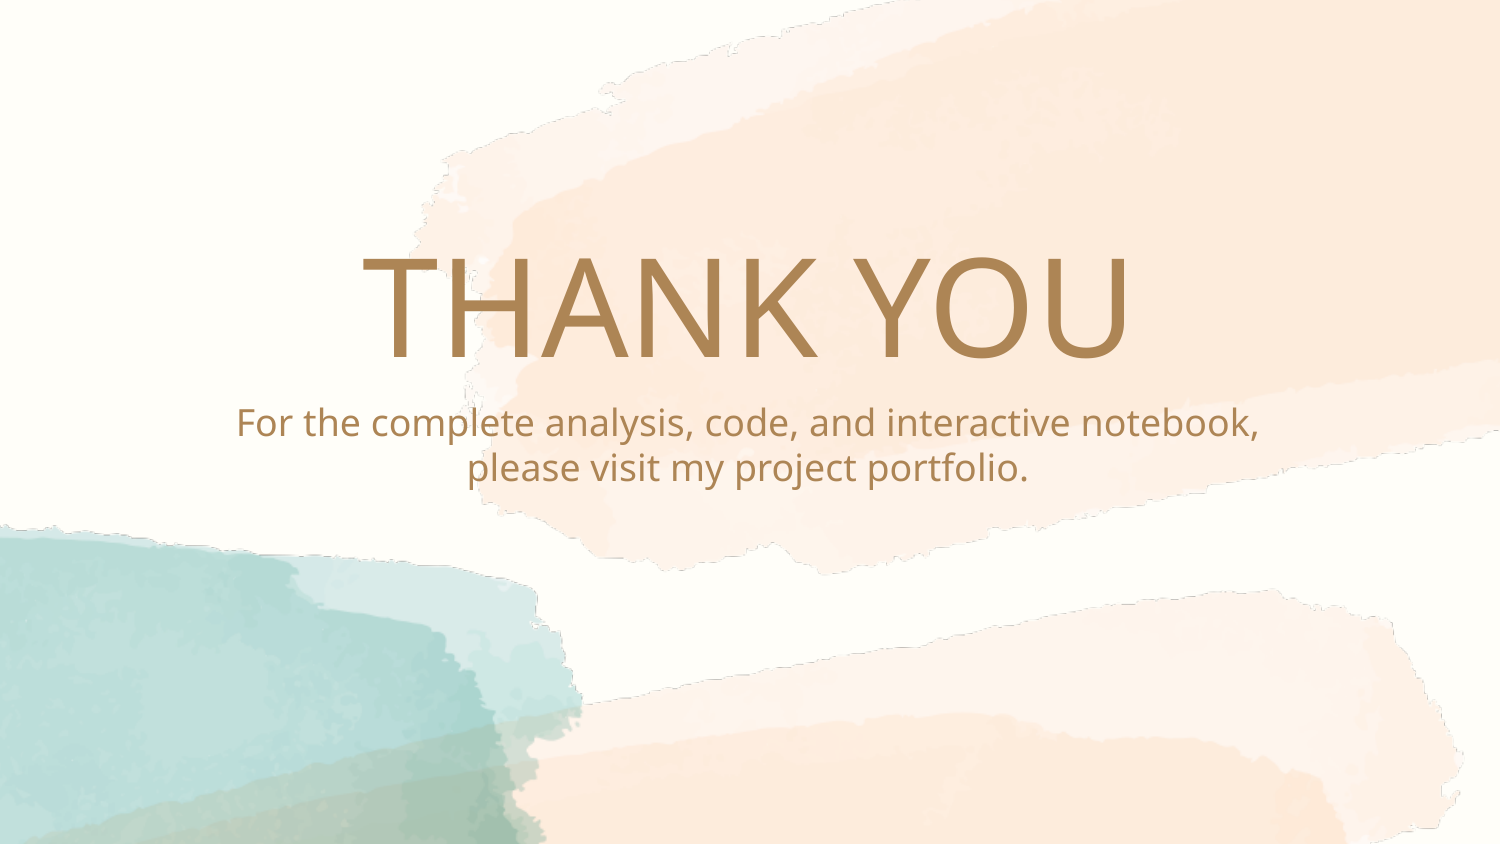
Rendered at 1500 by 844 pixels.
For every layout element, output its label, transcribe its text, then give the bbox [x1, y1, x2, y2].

picture [0, 0, 1500, 844]
text_box For the complete analysis, code, and interactive notebook, please visit my project portfolio. [213, 391, 1284, 486]
text_box THANK YOU [250, 212, 1250, 391]
